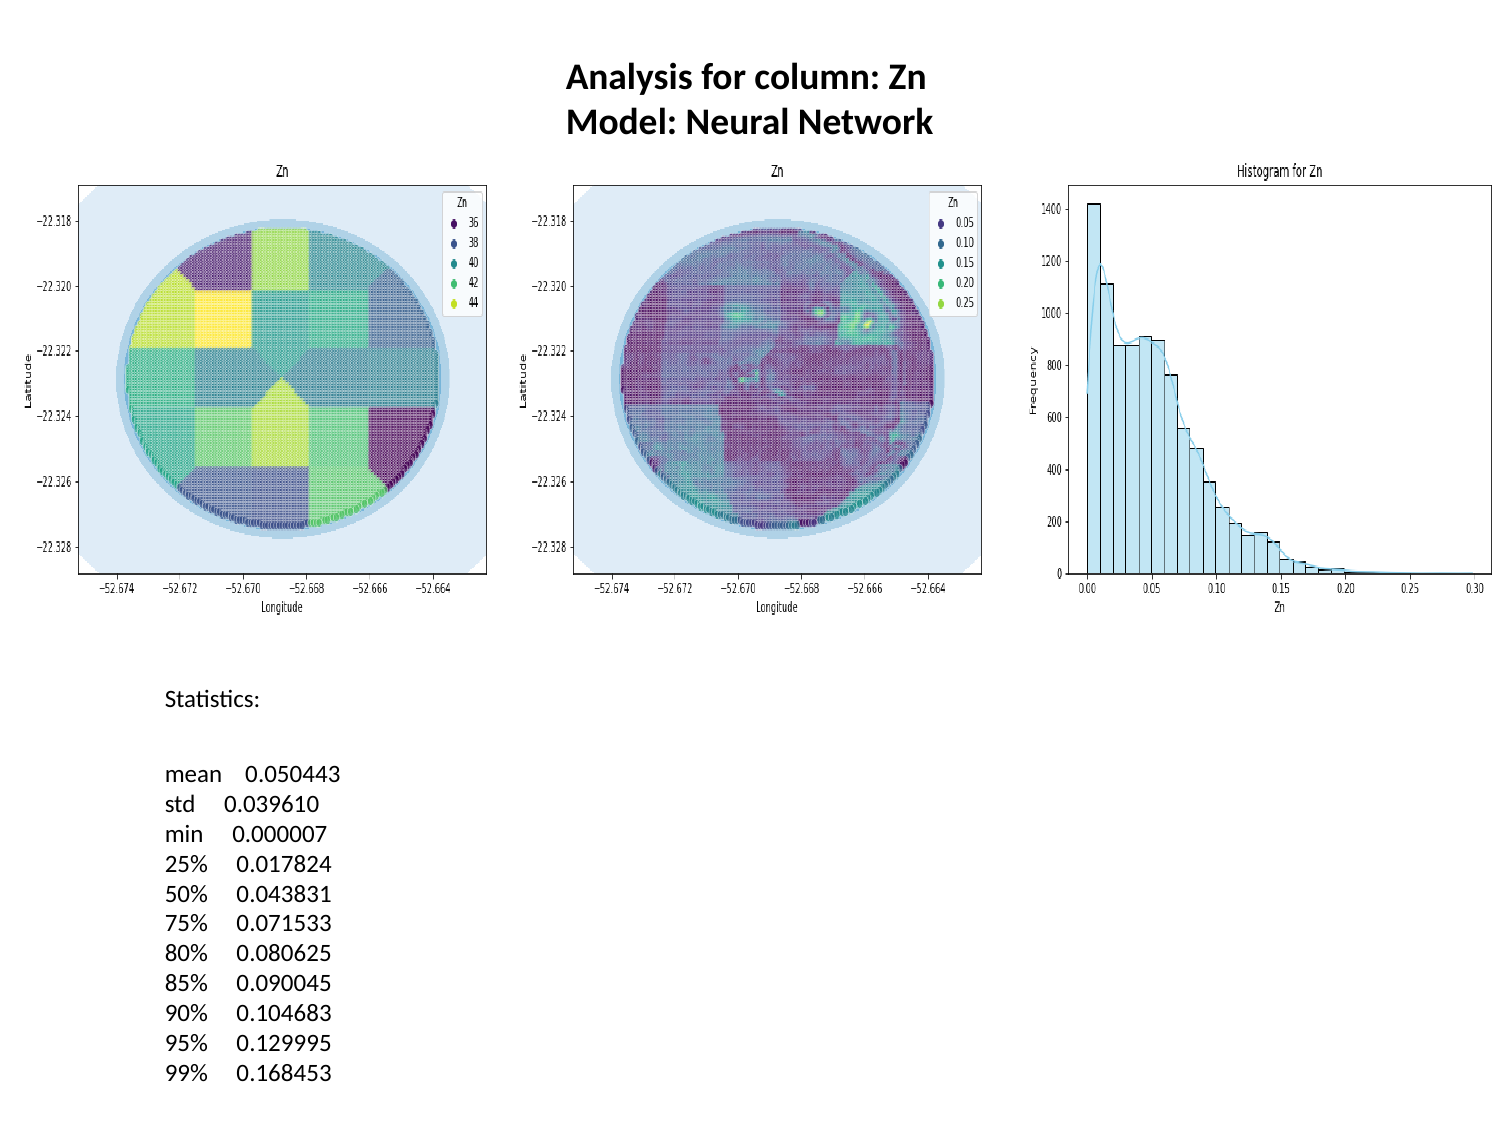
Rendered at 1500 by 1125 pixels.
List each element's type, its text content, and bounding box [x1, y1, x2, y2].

picture [1019, 149, 1500, 631]
text_box Statistics: mean 0.050443 std 0.039610 min 0.000007 25% 0.017824 50% 0.043831 75% 0.071533 80% 0.080625 85% 0.090045 90% 0.104683 95% 0.129995 99% 0.168453 [149, 674, 1500, 1094]
text_box Analysis for column: Zn Model: Neural Network [551, 0, 949, 148]
picture [509, 149, 991, 631]
picture [14, 149, 496, 631]
